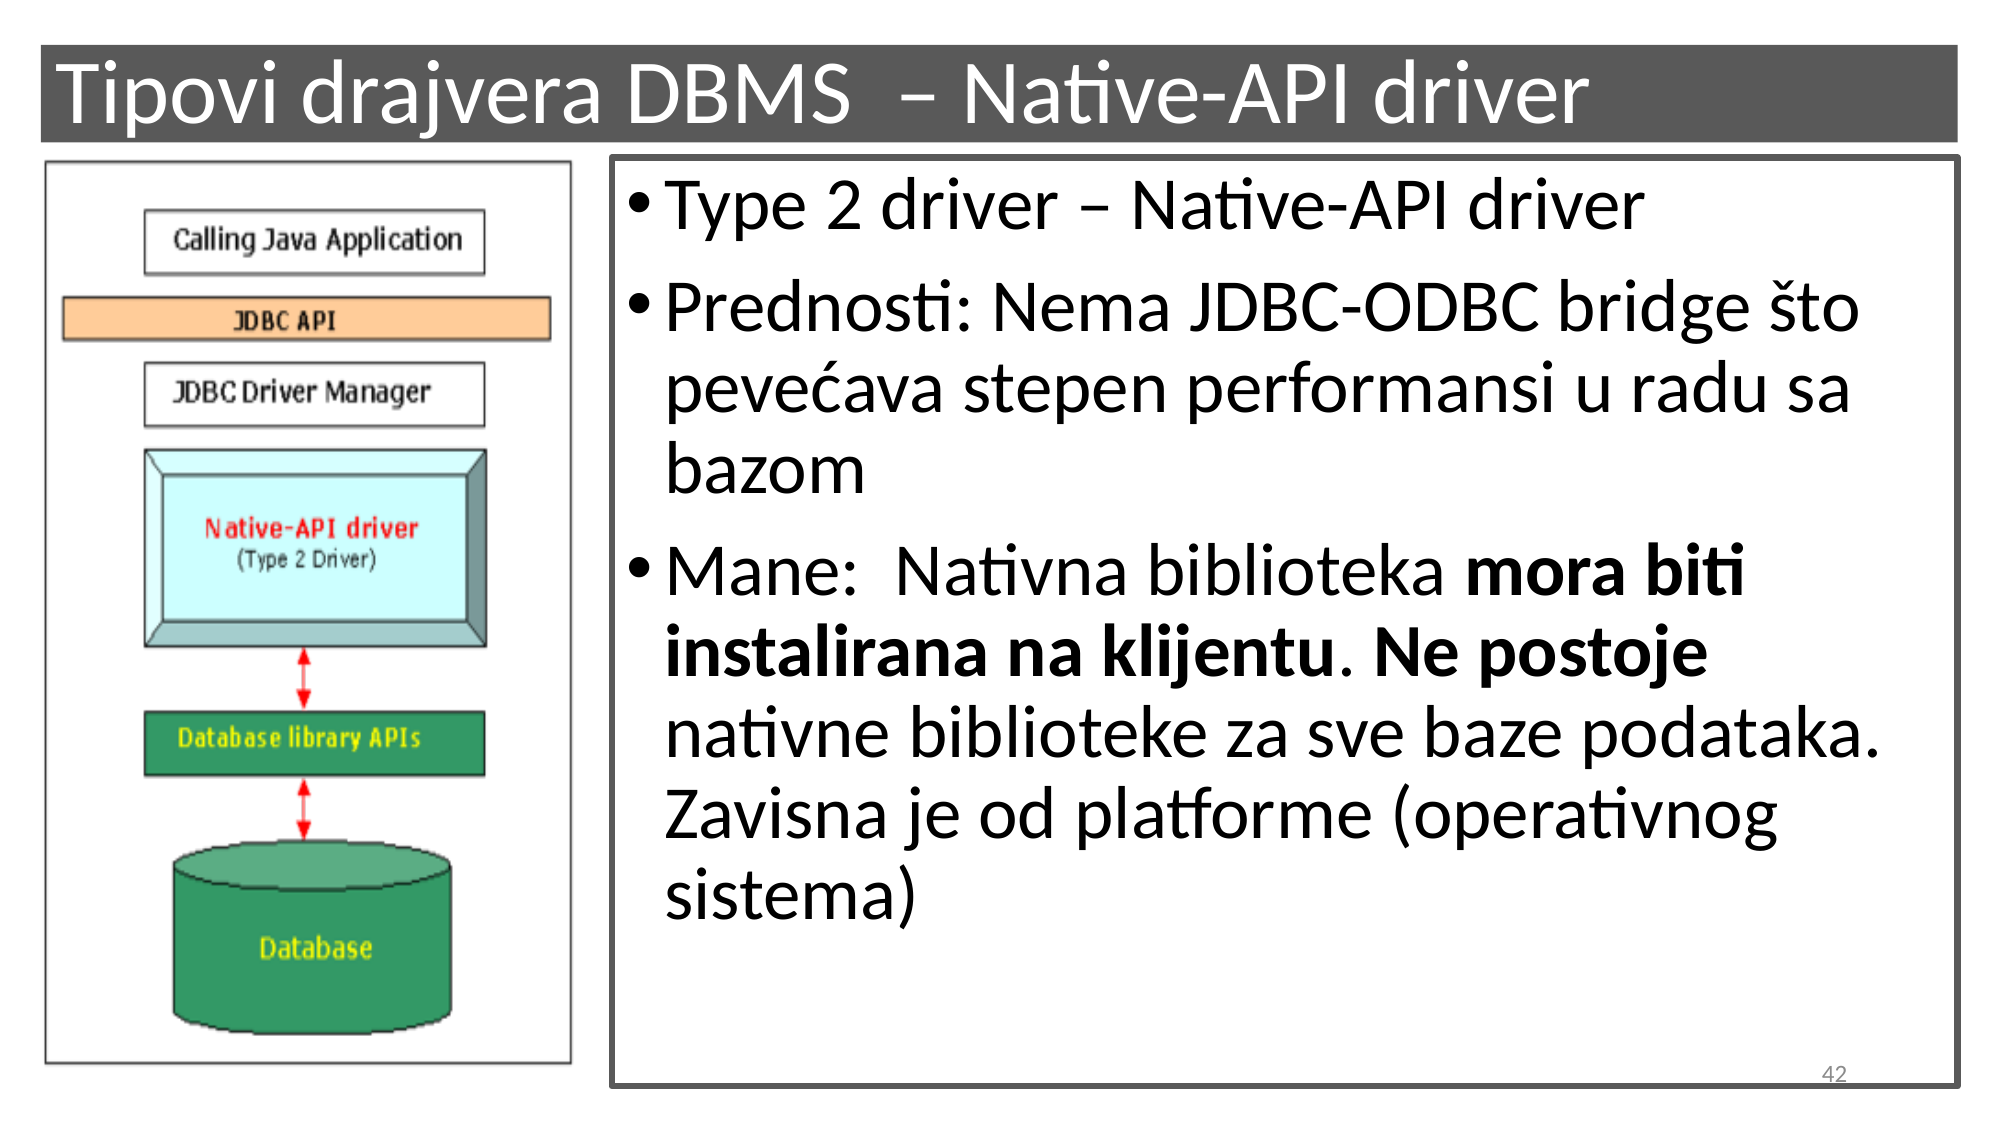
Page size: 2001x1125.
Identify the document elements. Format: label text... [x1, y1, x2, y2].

title Tipovi drajvera DBMS – Native-API driver [40, 44, 1958, 143]
picture [34, 149, 585, 1082]
slide_number 42 [1412, 1042, 1863, 1103]
list Type 2 driver – Native-API driver Prednosti: Nema JDBC-ODBC bridge što pevećava stepen performansi u radu sa bazom Mane: Nativna biblioteka mora biti instalirana na klijentu. Ne postoje nativne biblioteke za sve baze podataka. Zavisna je od platforme (operativnog sistema) [611, 157, 1958, 1087]
